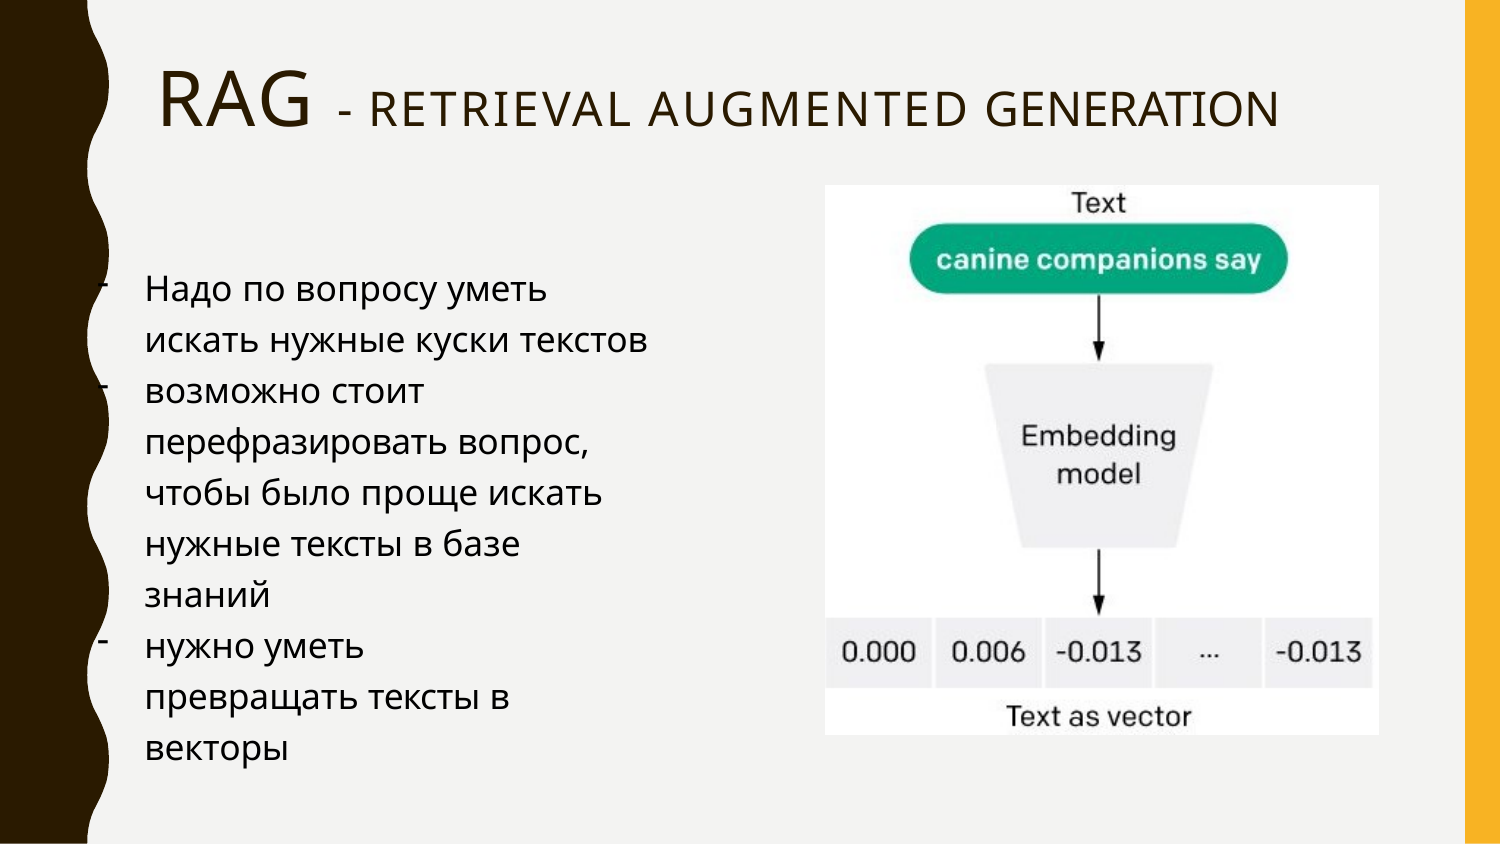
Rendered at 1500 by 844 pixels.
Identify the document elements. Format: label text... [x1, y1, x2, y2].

title RAG - retrieval augmented generation [154, 47, 1407, 191]
picture [825, 185, 1379, 735]
text_box Надо по вопросу уметь искать нужные куски текстов возможно стоит перефразировать вопрос, чтобы было проще искать нужные тексты в базе знаний нужно уметь превращать тексты в векторы [95, 255, 656, 768]
